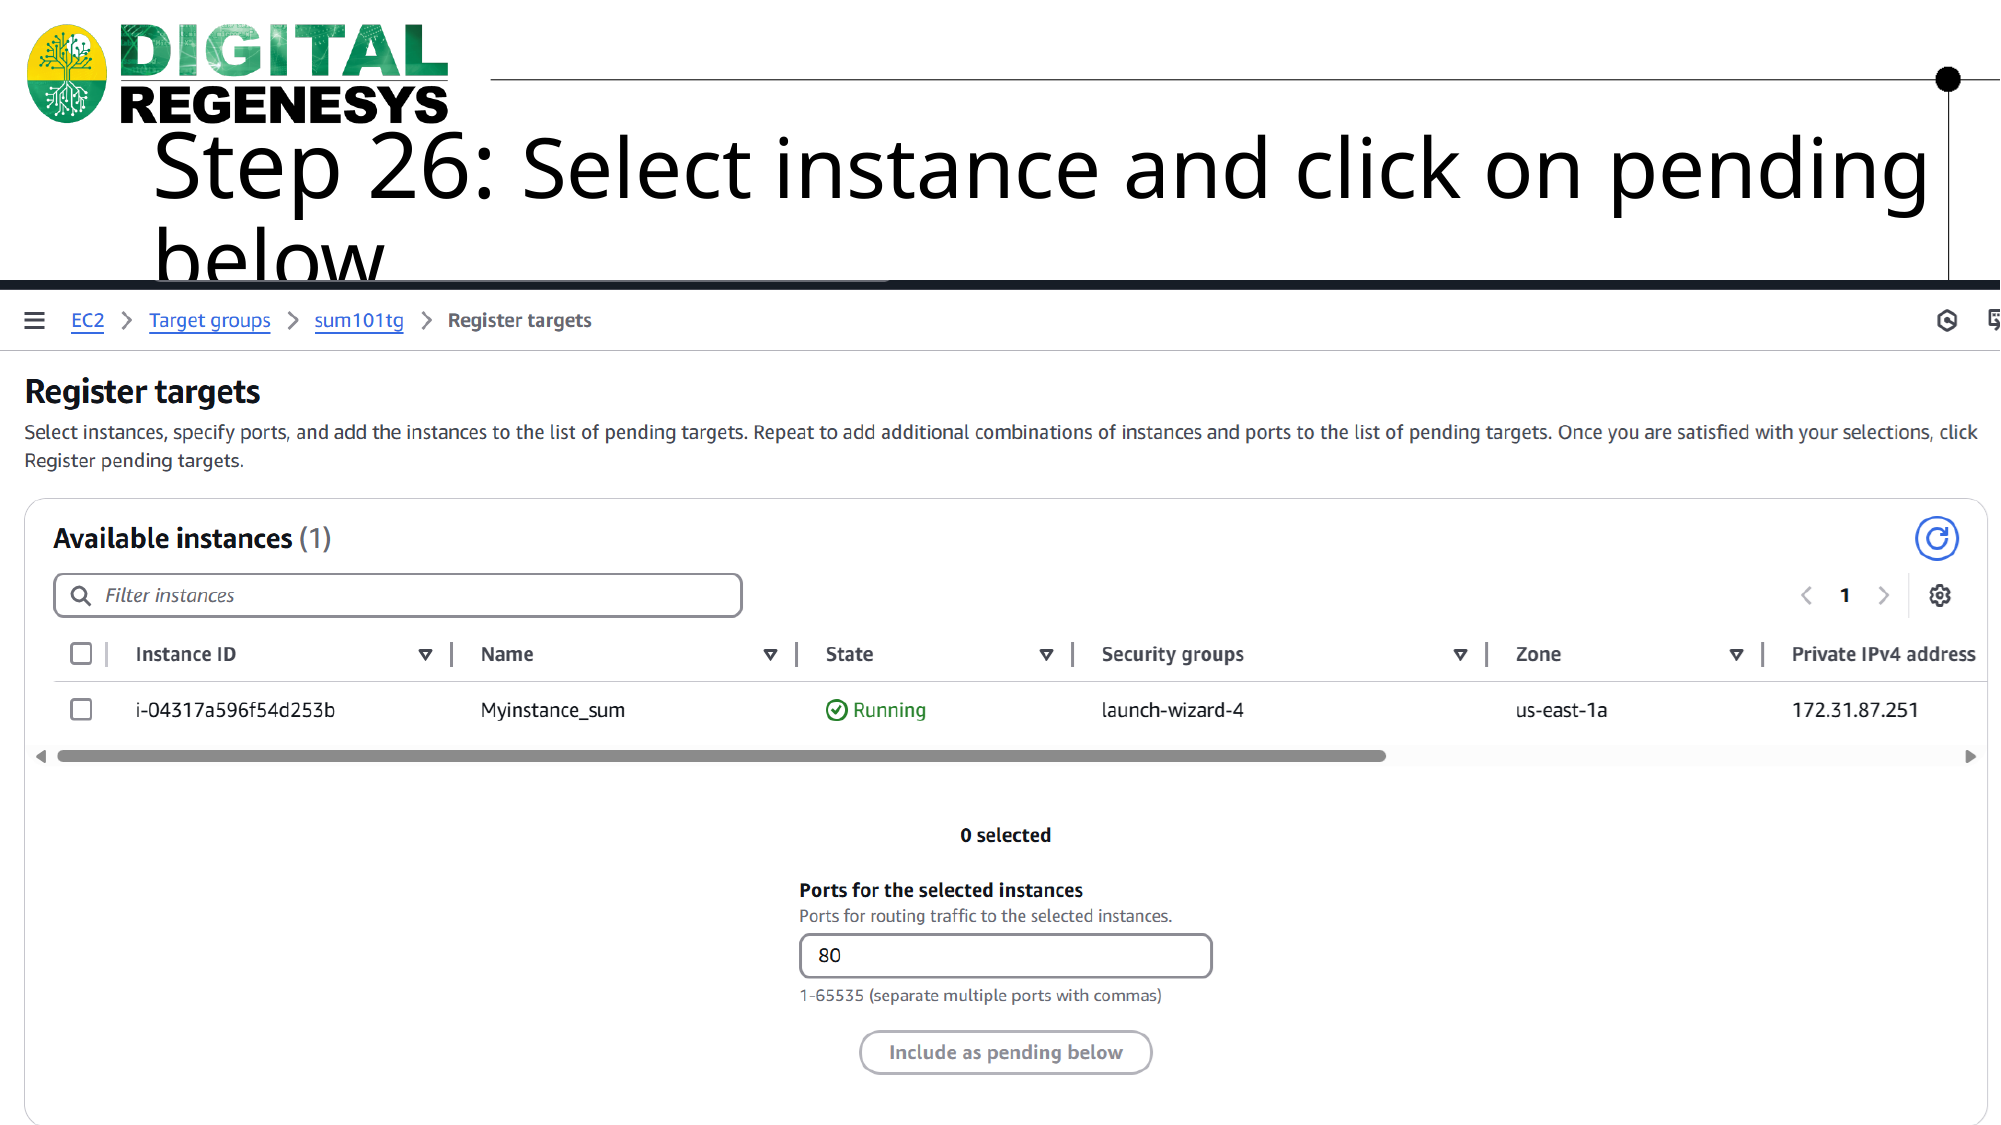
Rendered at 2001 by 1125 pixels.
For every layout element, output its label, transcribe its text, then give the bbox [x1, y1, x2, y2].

picture [17, 18, 457, 128]
title Step 26: Select instance and click on pending below [137, 104, 1974, 280]
picture [0, 280, 2000, 1125]
